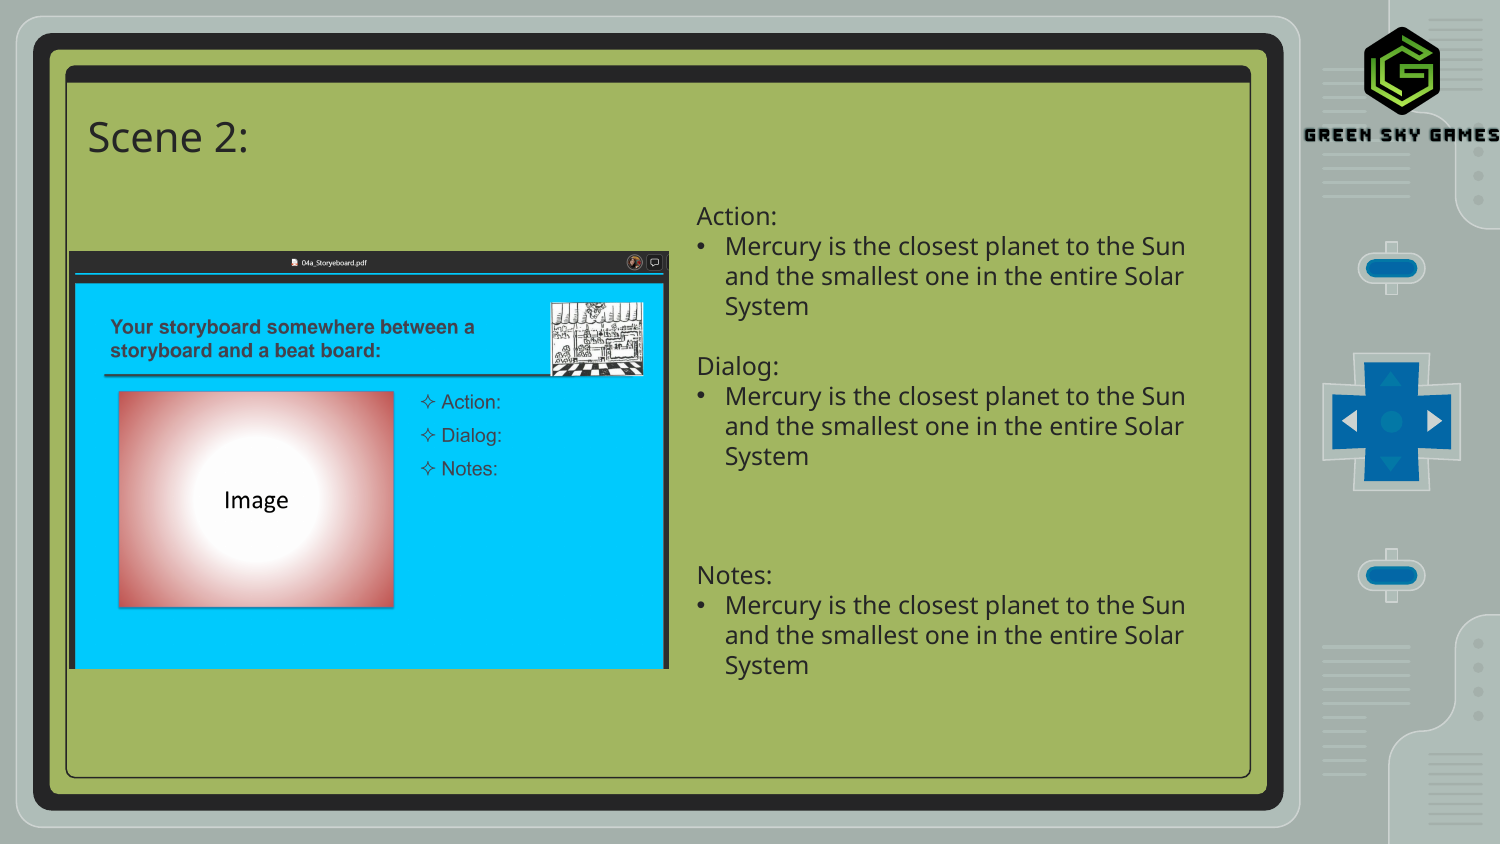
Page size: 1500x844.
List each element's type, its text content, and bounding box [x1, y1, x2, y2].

picture [449, 324, 457, 333]
picture [1285, 0, 1500, 184]
title Scene 2: [72, 95, 1151, 171]
picture [382, 320, 389, 333]
picture [404, 322, 408, 333]
list Action: Mercury is the closest planet to the Sun and the smallest one in the entire Solar System Dialog: Mercury is the closest planet to the Sun and the smallest one in the entire Solar System Notes: Mercury is the closest planet to the Sun and the smallest one in the entire Solar System [681, 185, 1245, 756]
picture [365, 324, 373, 331]
picture [389, 326, 401, 332]
picture [347, 324, 355, 332]
picture [262, 347, 267, 356]
picture [551, 303, 643, 376]
picture [426, 324, 434, 331]
picture [209, 320, 216, 333]
picture [253, 320, 259, 333]
picture [348, 347, 353, 356]
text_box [1358, 548, 1426, 603]
picture [336, 320, 342, 333]
picture [119, 392, 393, 607]
picture [68, 250, 670, 670]
picture [308, 326, 316, 331]
picture [301, 347, 307, 356]
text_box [1322, 353, 1461, 491]
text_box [1358, 241, 1426, 295]
picture [437, 326, 445, 331]
picture [171, 322, 175, 333]
